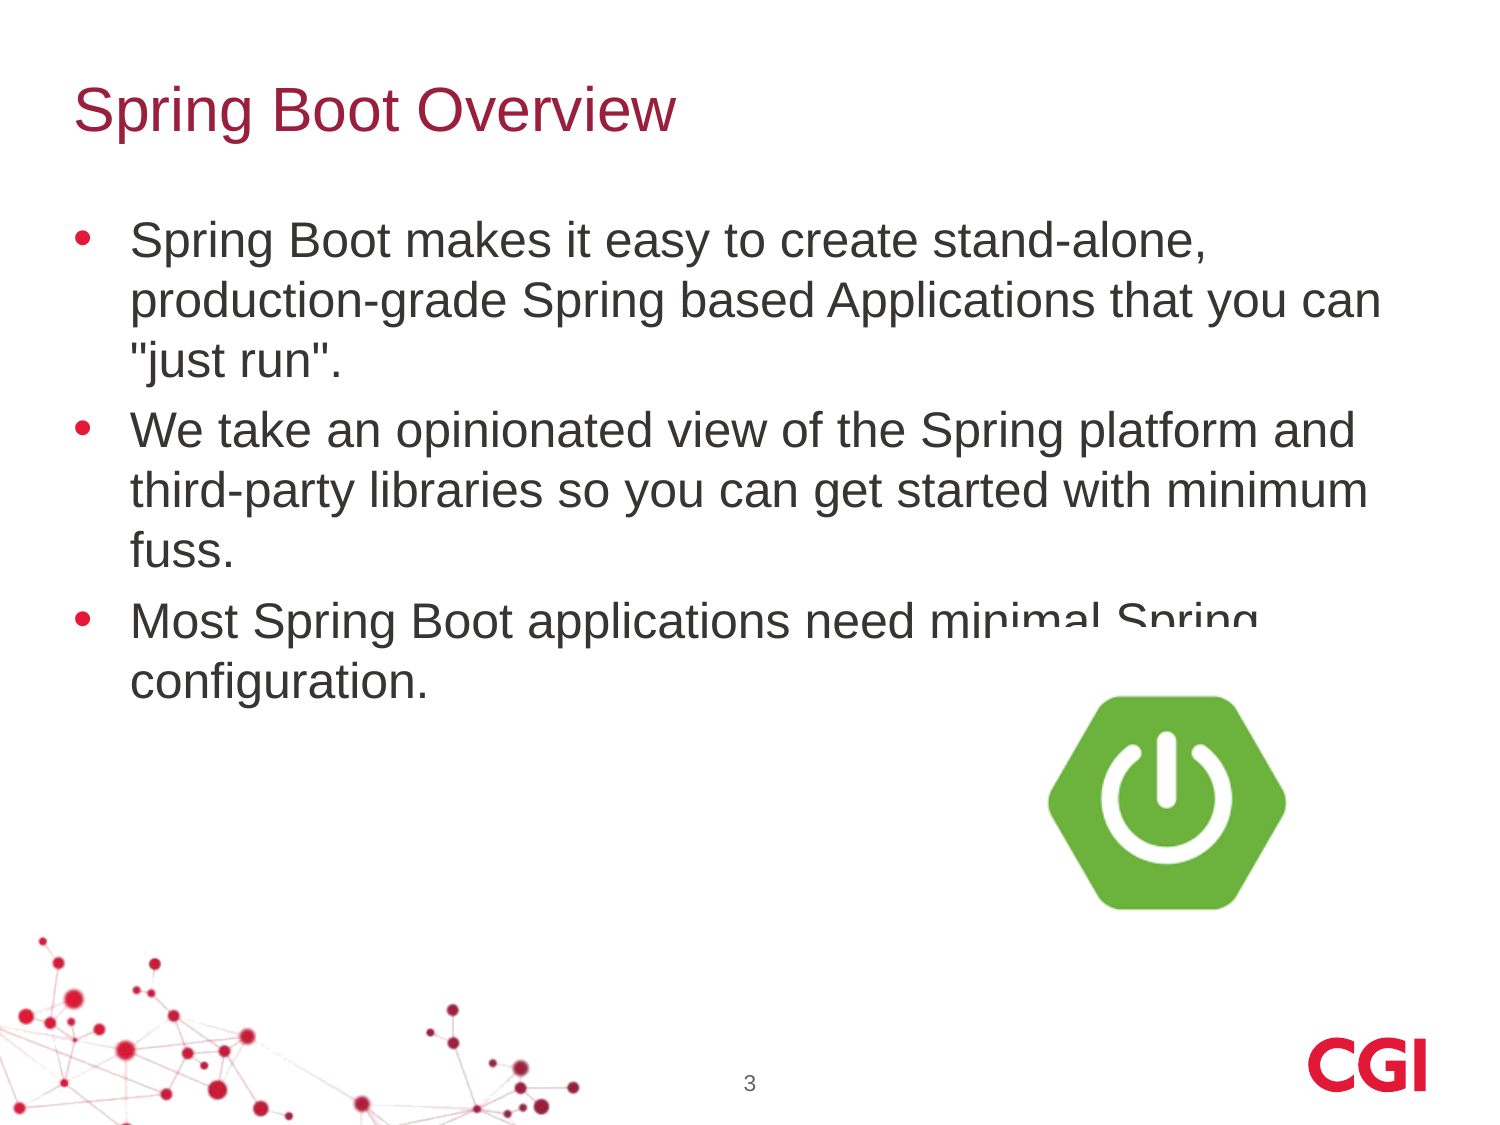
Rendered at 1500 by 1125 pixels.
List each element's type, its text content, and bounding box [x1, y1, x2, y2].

picture [991, 627, 1344, 980]
slide_number 3 [686, 1068, 814, 1109]
picture [0, 908, 623, 1125]
list Spring Boot makes it easy to create stand-alone, production-grade Spring based Applications that you can "just run". We take an opinionated view of the Spring platform and third-party libraries so you can get started with minimum fuss. Most Spring Boot applications need minimal Spring configuration. [73, 207, 1428, 1010]
title Spring Boot Overview [73, 30, 1425, 182]
